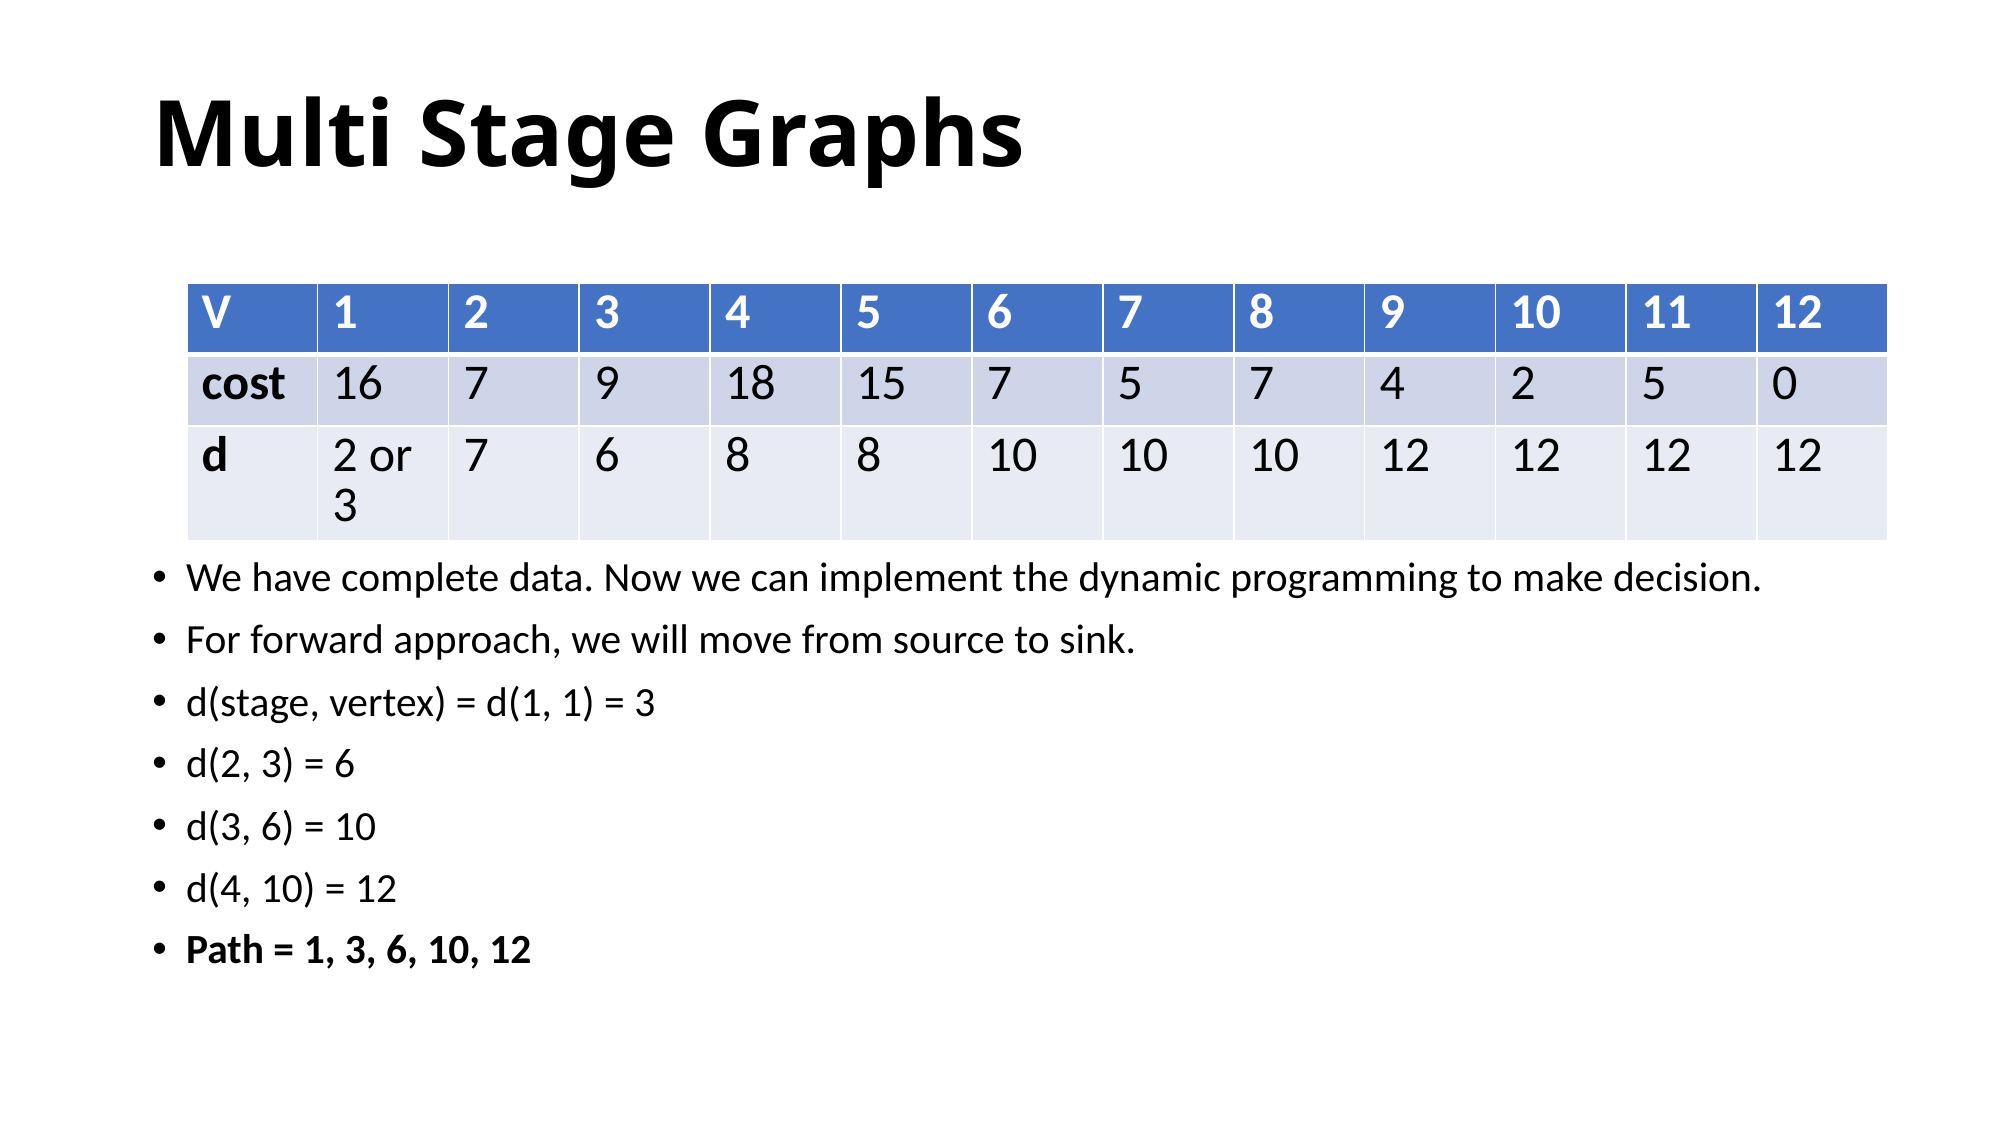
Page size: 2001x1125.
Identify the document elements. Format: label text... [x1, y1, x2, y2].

table_cell 18 [711, 357, 840, 425]
table_header 10 [1496, 284, 1625, 352]
table_cell 12 [1758, 427, 1887, 540]
table_header 11 [1627, 284, 1756, 352]
table_cell 7 [449, 357, 578, 425]
table_cell 7 [449, 427, 578, 540]
table_cell 15 [842, 357, 971, 425]
table_cell 12 [1365, 427, 1495, 540]
table_cell 16 [318, 357, 448, 425]
table_cell cost [188, 357, 317, 425]
table_cell 5 [1627, 357, 1756, 425]
table_cell 2 or 3 [318, 427, 448, 540]
table_header 12 [1758, 284, 1887, 352]
table_header 9 [1365, 284, 1495, 352]
table_header 1 [318, 284, 448, 352]
table_cell 10 [973, 427, 1102, 540]
table_cell 6 [580, 427, 709, 540]
table_cell 8 [711, 427, 840, 540]
table_cell 0 [1758, 357, 1887, 425]
table_cell d [188, 427, 317, 540]
table_header 4 [711, 284, 840, 352]
table_header V [188, 284, 317, 352]
table_header 5 [842, 284, 971, 352]
table_header 3 [580, 284, 709, 352]
list We have complete data. Now we can implement the dynamic programming to make decision. For forward approach, we will move from source to sink. d(stage, vertex) = d(1, 1) = 3 d(2, 3) = 6 d(3, 6) = 10 d(4, 10) = 12 Path = 1, 3, 6, 10, 12 [137, 203, 1942, 1107]
table_cell 2 [1496, 357, 1625, 425]
table_cell 12 [1627, 427, 1756, 540]
table_header 6 [973, 284, 1102, 352]
table_header 8 [1235, 284, 1364, 352]
table_header 2 [449, 284, 578, 352]
table_cell 7 [1235, 357, 1364, 425]
table_cell 8 [842, 427, 971, 540]
table_cell 9 [580, 357, 709, 425]
table_header 7 [1104, 284, 1233, 352]
table_cell 7 [973, 357, 1102, 425]
title Multi Stage Graphs [137, 59, 1863, 203]
table_cell 5 [1104, 357, 1233, 425]
table_cell 10 [1235, 427, 1364, 540]
table_cell 12 [1496, 427, 1625, 540]
table_cell 10 [1104, 427, 1233, 540]
table_cell 4 [1365, 357, 1495, 425]
